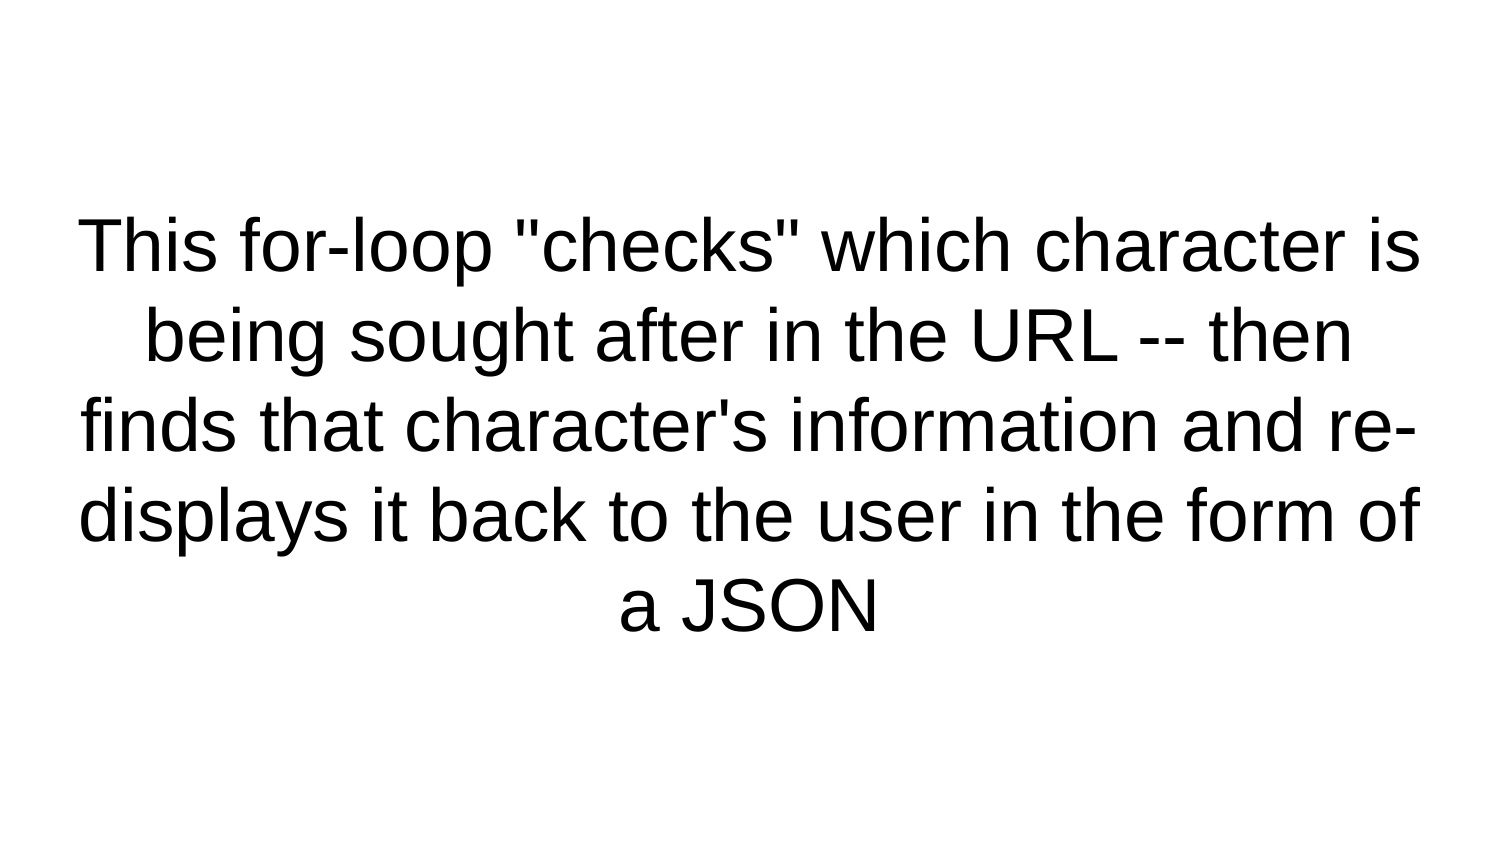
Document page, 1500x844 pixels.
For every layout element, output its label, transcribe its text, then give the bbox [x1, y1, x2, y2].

title This for-loop "checks" which character is being sought after in the URL -- then finds that character's information and re-displays it back to the user in the form of a JSON [51, 352, 1449, 491]
